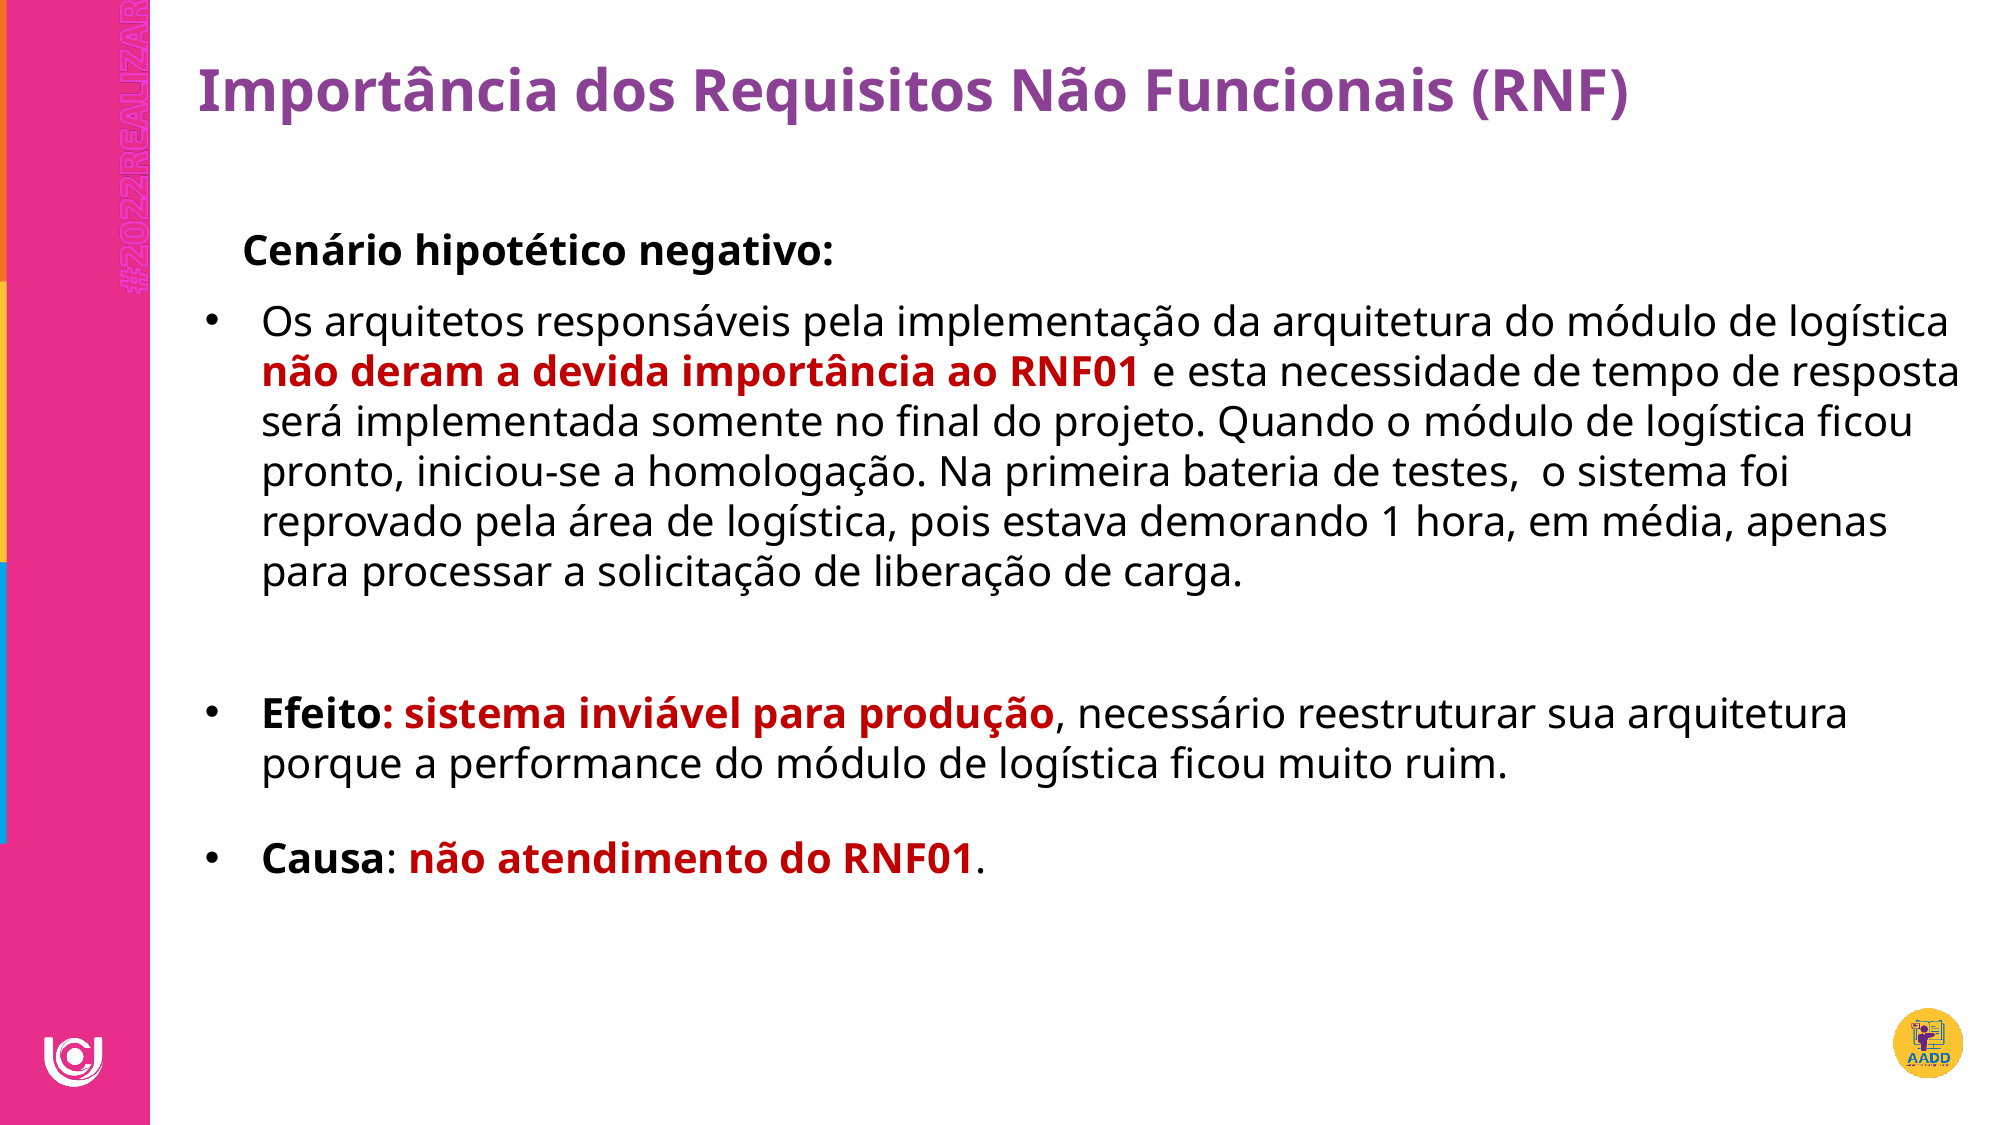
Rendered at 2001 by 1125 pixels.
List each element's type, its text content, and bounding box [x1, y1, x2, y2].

list Importância dos Requisitos Não Funcionais (RNF) [146, 10, 1864, 126]
picture [101, 0, 163, 309]
text_box Cenário hipotético negativo: Os arquitetos responsáveis pela implementação da arquitetura do módulo de logística não deram a devida importância ao RNF01 e esta necessidade de tempo de resposta será implementada somente no final do projeto. Quando o módulo de logística ficou pronto, iniciou-se a homologação. Na primeira bateria de testes, o sistema foi reprovado pela área de logística, pois estava demorando 1 hora, em média, apenas para processar a solicitação de liberação de carga. Efeito: sistema inviável para produção, necessário reestruturar sua arquitetura porque a performance do módulo de logística ficou muito ruim. Causa: não atendimento do RNF01. [189, 191, 2000, 1046]
picture [1893, 1046, 1963, 1078]
picture [44, 1037, 106, 1088]
